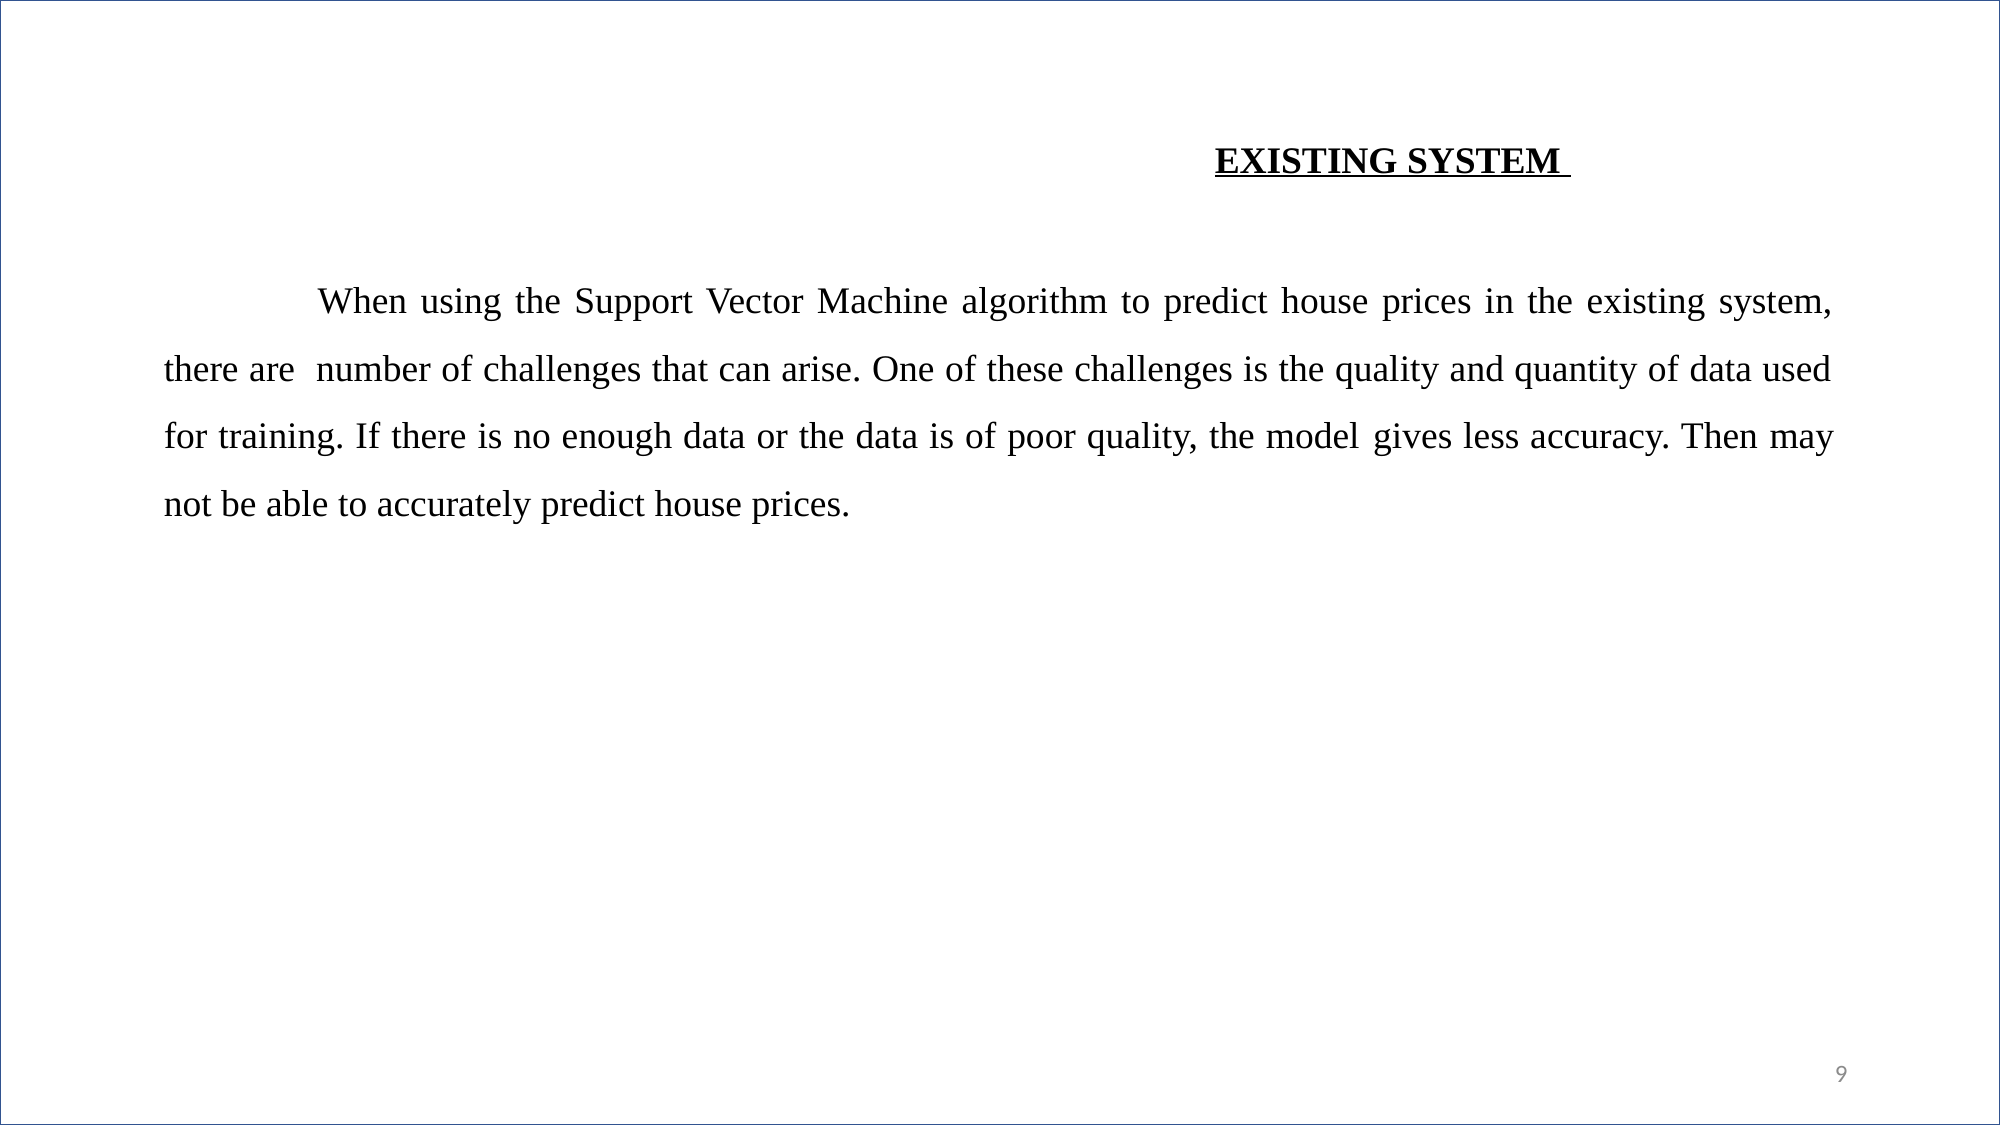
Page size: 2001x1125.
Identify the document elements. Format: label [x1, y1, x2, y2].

text_box [0, 0, 2000, 1125]
